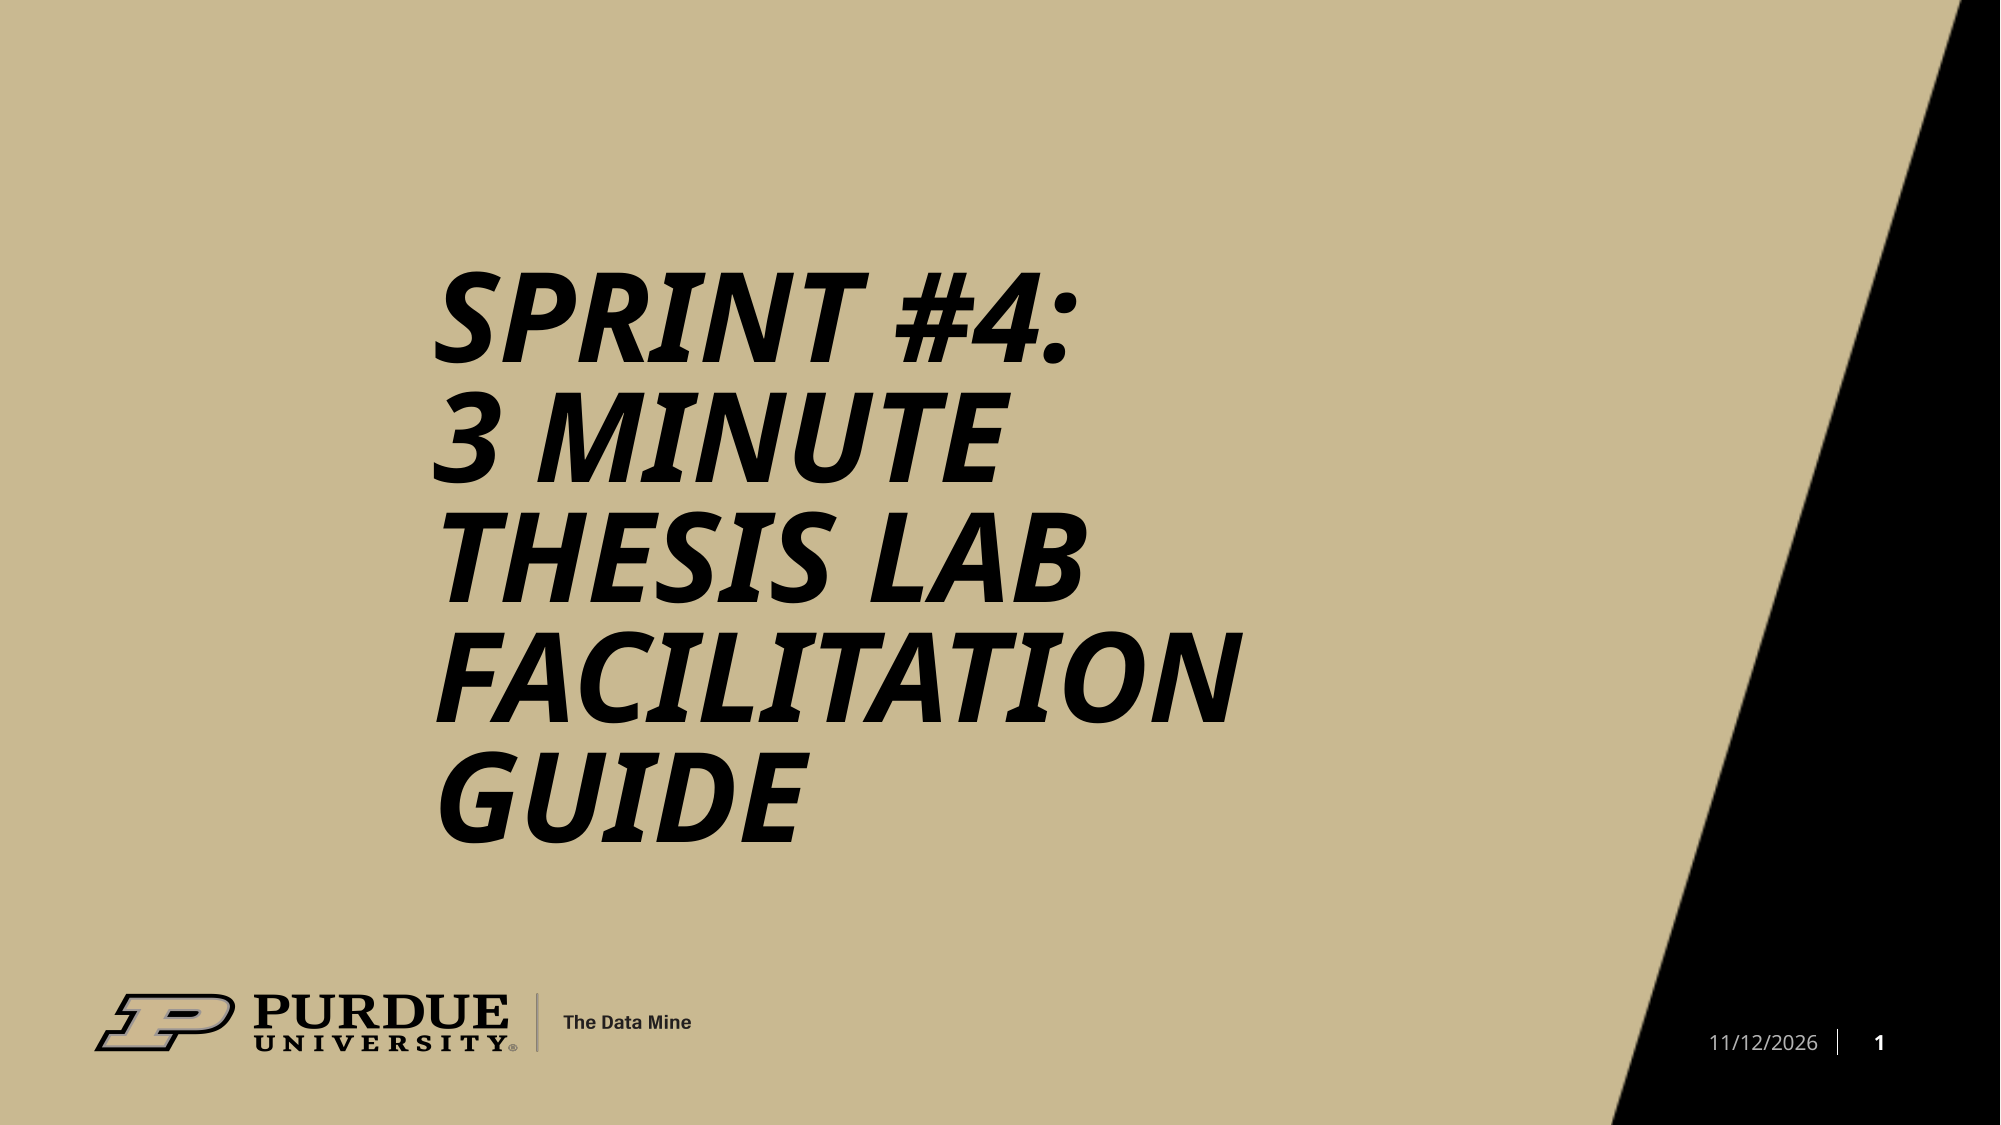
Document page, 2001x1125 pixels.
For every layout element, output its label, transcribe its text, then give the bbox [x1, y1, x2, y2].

picture [94, 991, 881, 1055]
title sPRINT #4: 3 MINUTE THESIS LAB FACILITATION GUIDE [430, 264, 1410, 641]
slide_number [1665, 1017, 1834, 1071]
slide_number 1 [1839, 1013, 1920, 1074]
